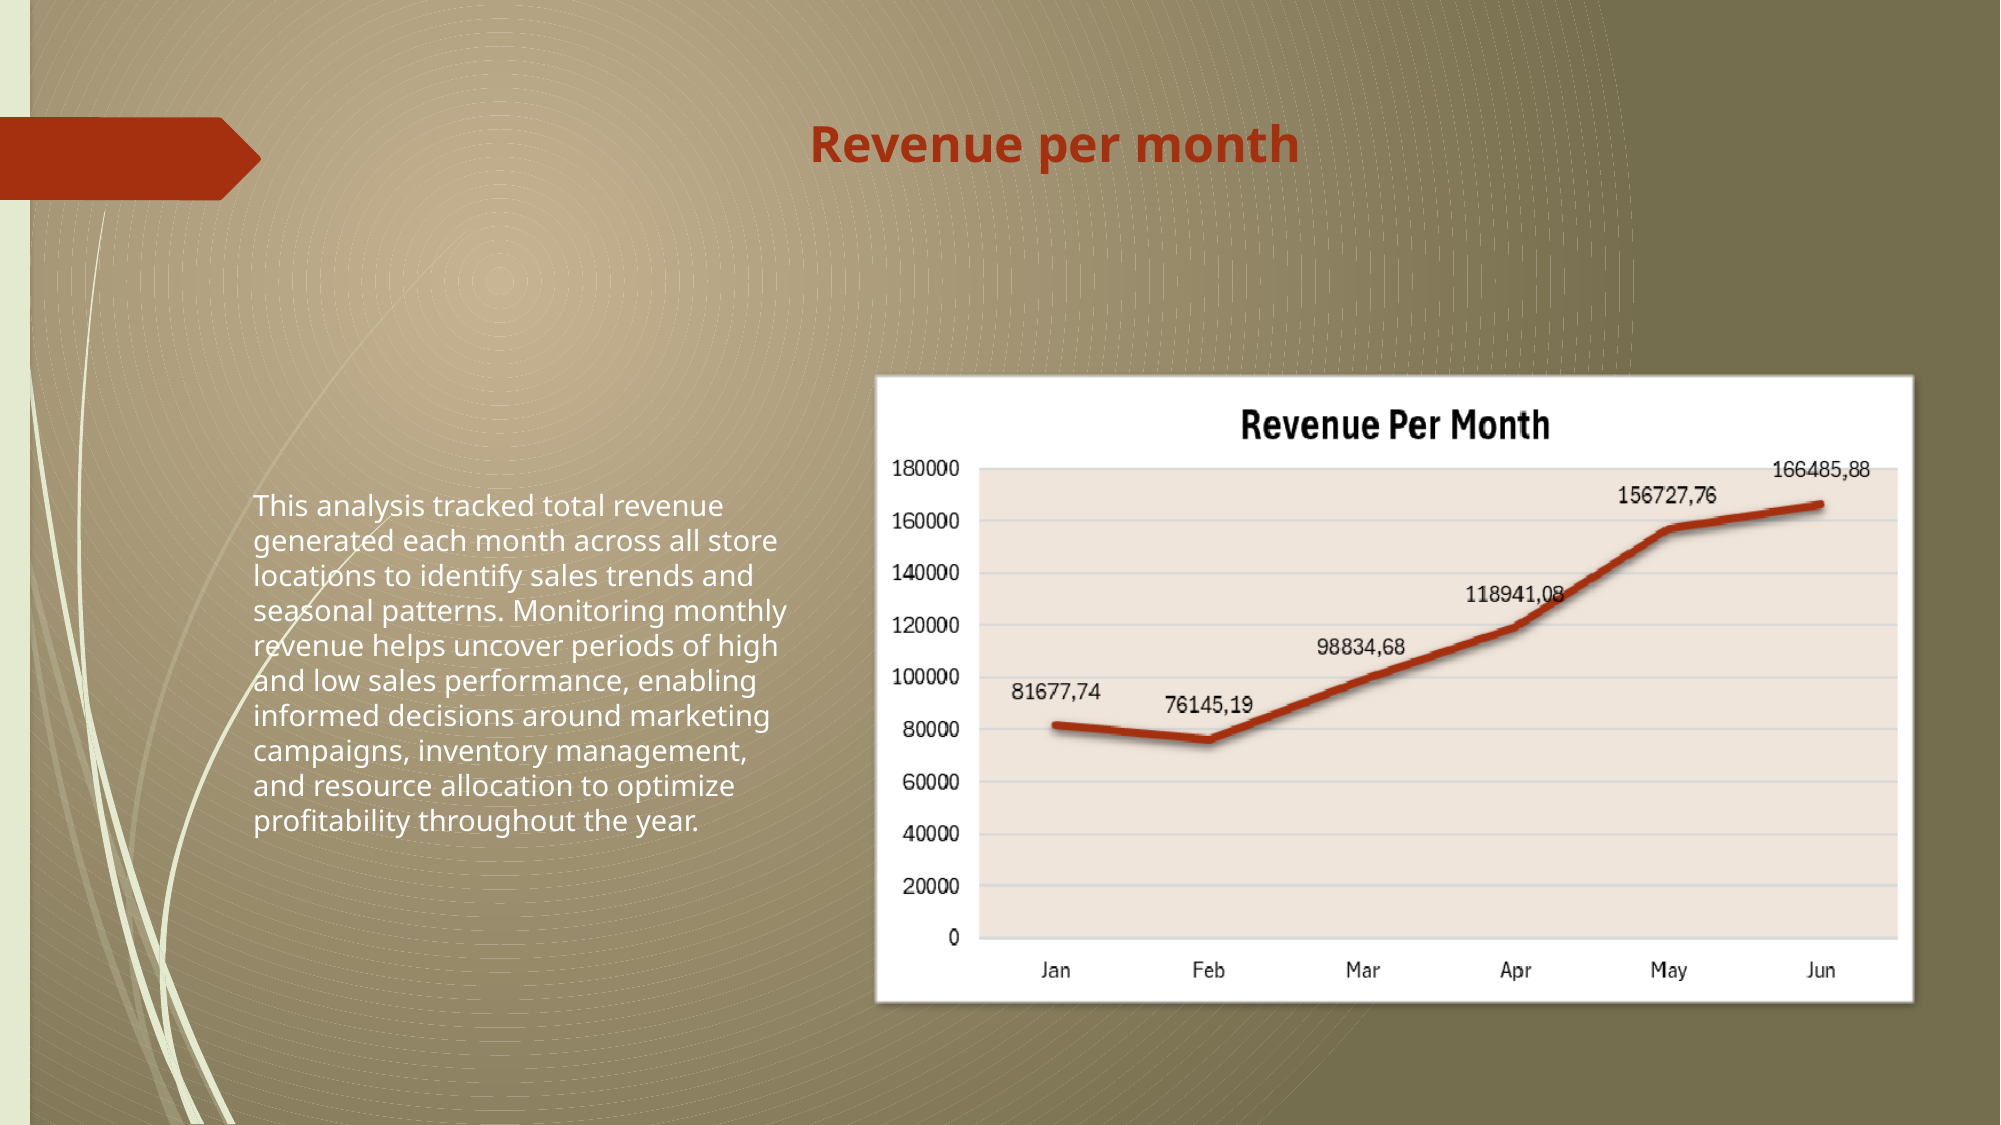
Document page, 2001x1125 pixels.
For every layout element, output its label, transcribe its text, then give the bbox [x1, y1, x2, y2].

text_box This analysis tracked total revenue generated each month across all store locations to identify sales trends and seasonal patterns. Monitoring monthly revenue helps uncover periods of high and low sales performance, enabling informed decisions around marketing campaigns, inventory management, and resource allocation to optimize profitability throughout the year. [238, 480, 815, 845]
title Revenue per month [794, 105, 1485, 202]
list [874, 373, 1916, 1004]
